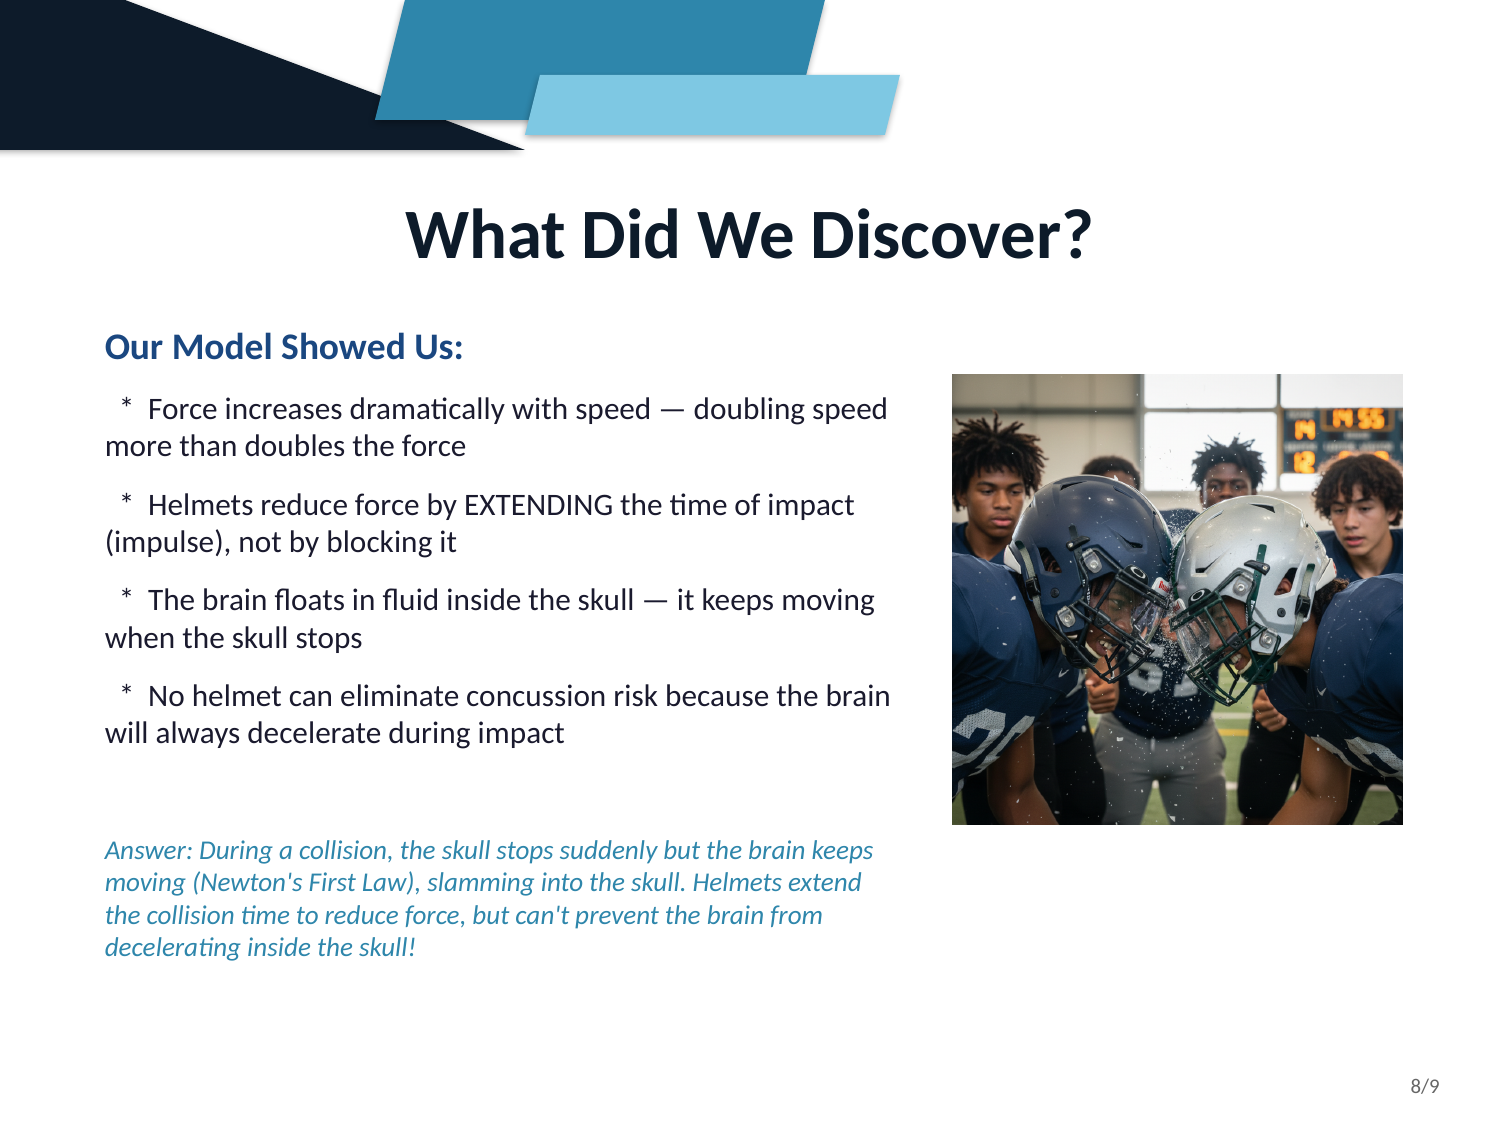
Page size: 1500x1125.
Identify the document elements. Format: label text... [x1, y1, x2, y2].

text_box [524, 74, 901, 136]
text_box What Did We Discover? [390, 179, 1110, 280]
text_box [0, 0, 526, 151]
text_box Answer: During a collision, the skull stops suddenly but the brain keeps moving (Newton's First Law), slamming into the skull. Helmets extend the collision time to reduce force, but can't prevent the brain from decelerating inside the skull! [89, 824, 915, 970]
text_box Our Model Showed Us: * Force increases dramatically with speed — doubling speed more than doubles the force * Helmets reduce force by EXTENDING the time of impact (impulse), not by blocking it * The brain floats in fluid inside the skull — it keeps moving when the skull stops * No helmet can eliminate concussion risk because the brain will always decelerate during impact [89, 314, 915, 758]
text_box [374, 0, 826, 121]
picture [952, 374, 1403, 826]
text_box 8/9 [1395, 1065, 1455, 1105]
